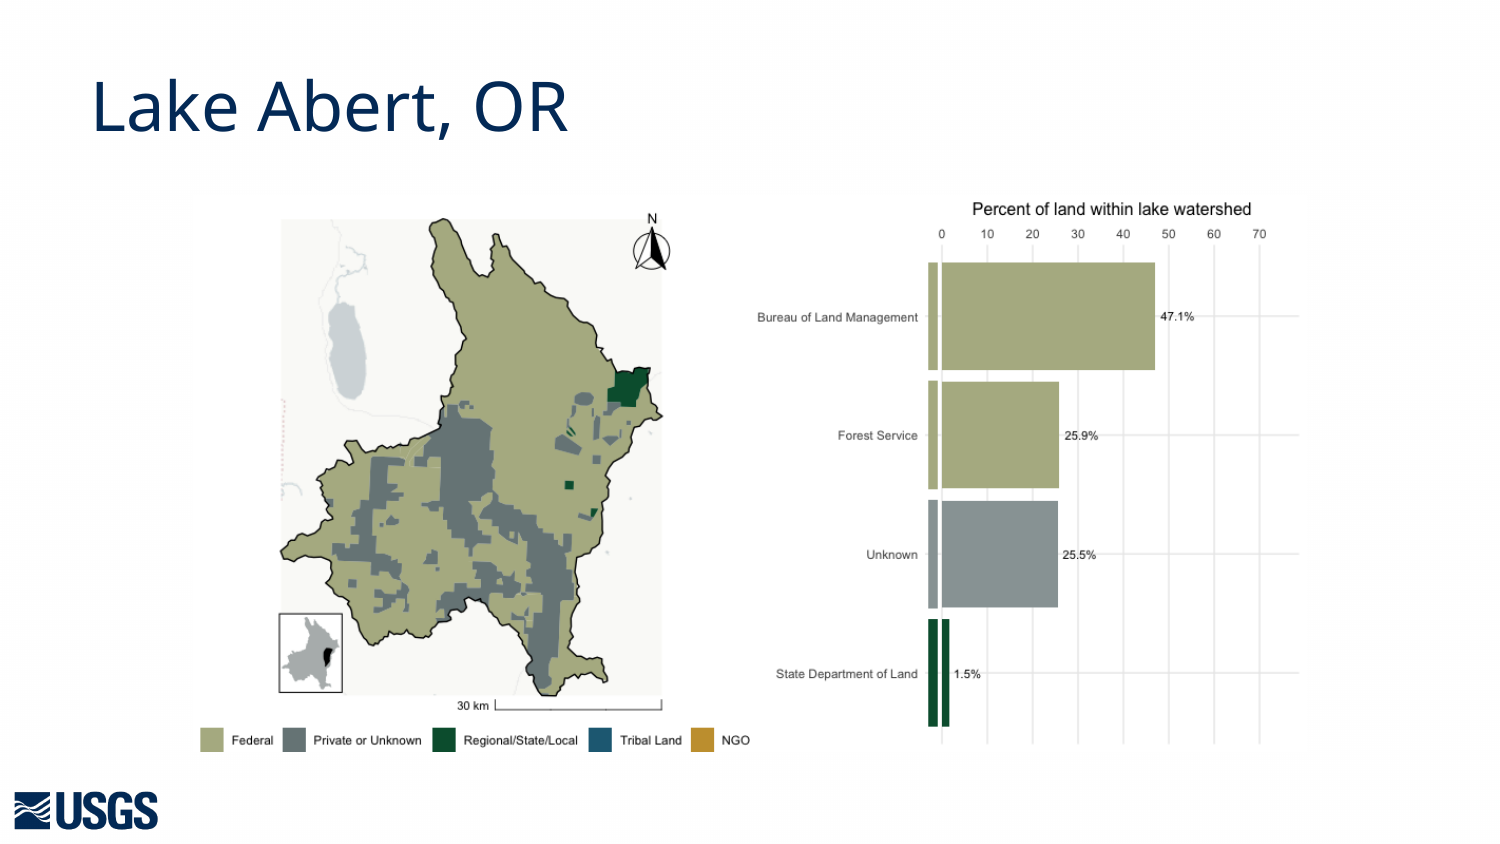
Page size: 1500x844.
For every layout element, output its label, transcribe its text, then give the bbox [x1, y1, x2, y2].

picture [0, 0, 1500, 844]
title Lake Abert, OR [75, 33, 1425, 175]
